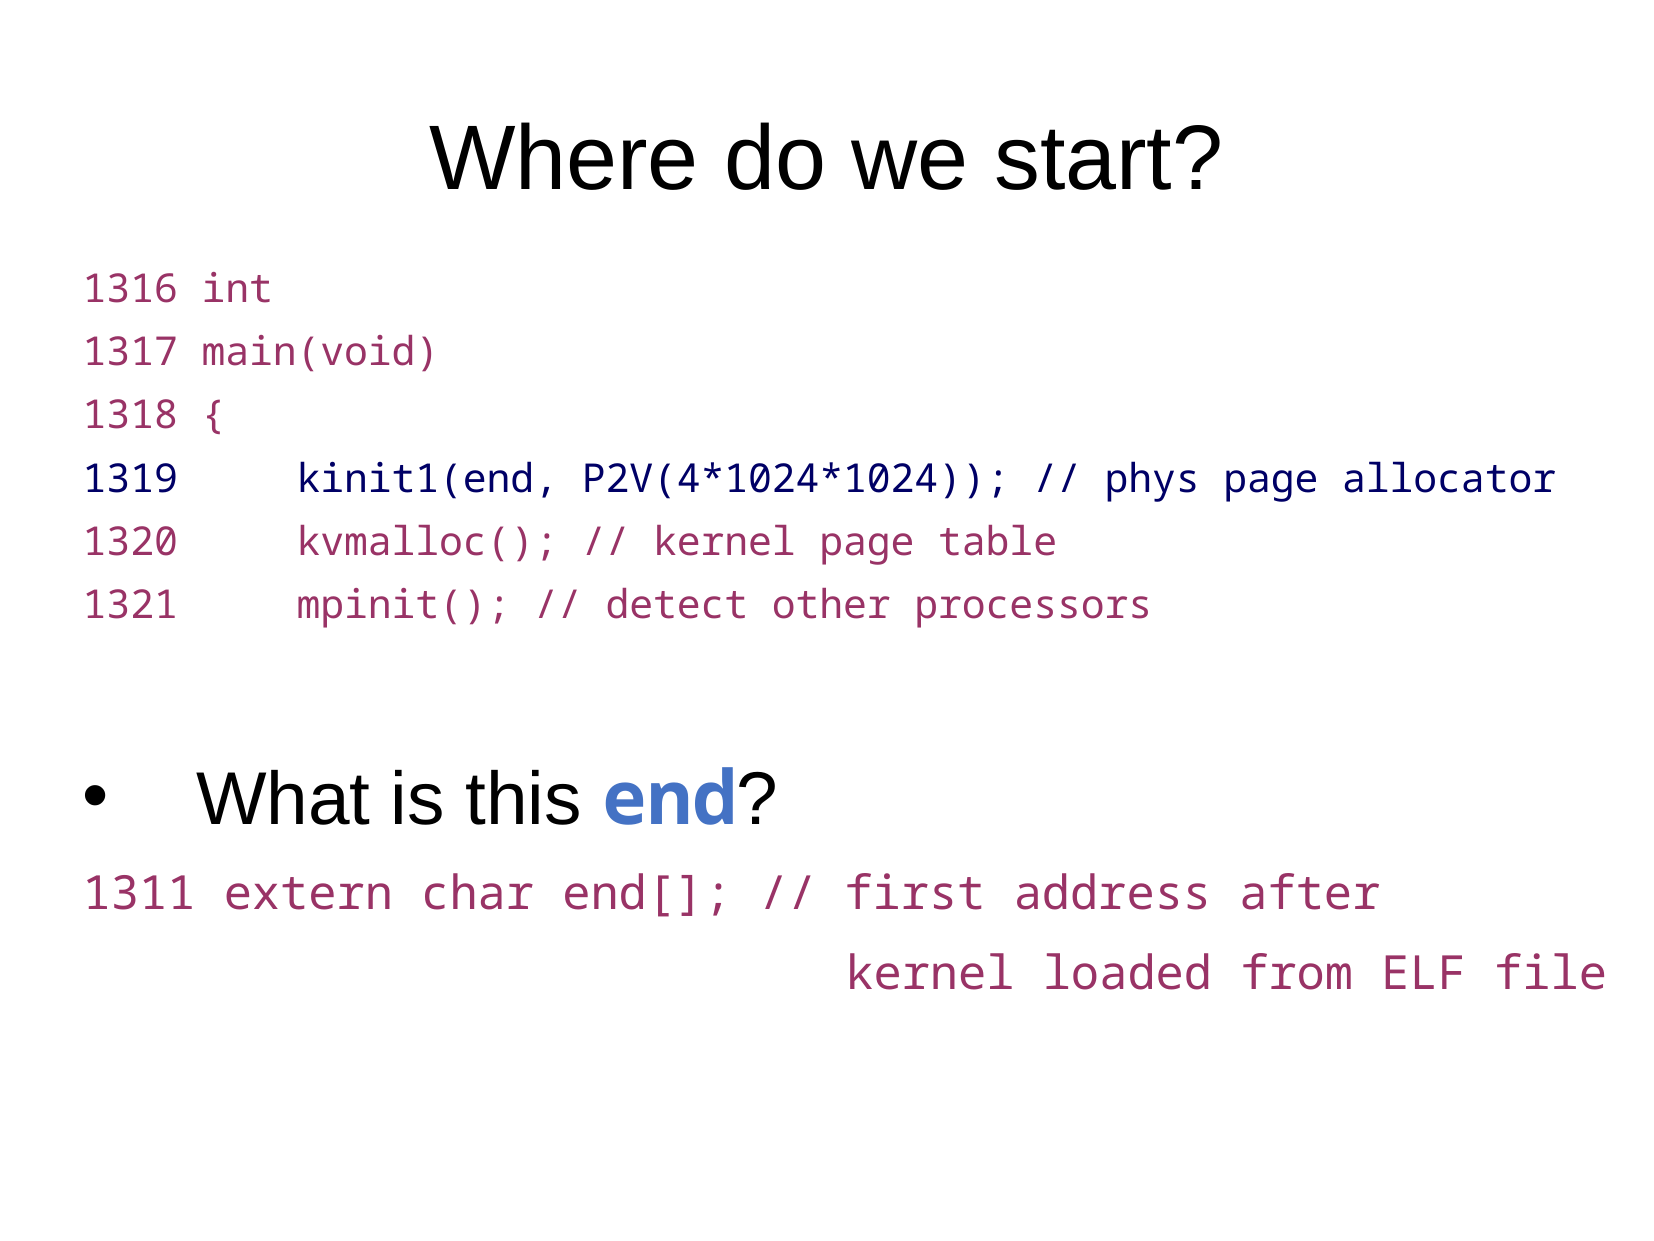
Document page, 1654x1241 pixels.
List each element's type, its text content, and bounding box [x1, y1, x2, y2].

list 1316 int 1317 main(void) 1318 { 1319 kinit1(end, P2V(4*1024*1024)); // phys page allocator 1320 kvmalloc(); // kernel page table 1321 mpinit(); // detect other processors [82, 262, 1571, 675]
title Where do we start? [82, 49, 1571, 257]
list What is this end? 1311 extern char end[]; // first address after kernel loaded from ELF file [82, 750, 1631, 1050]
